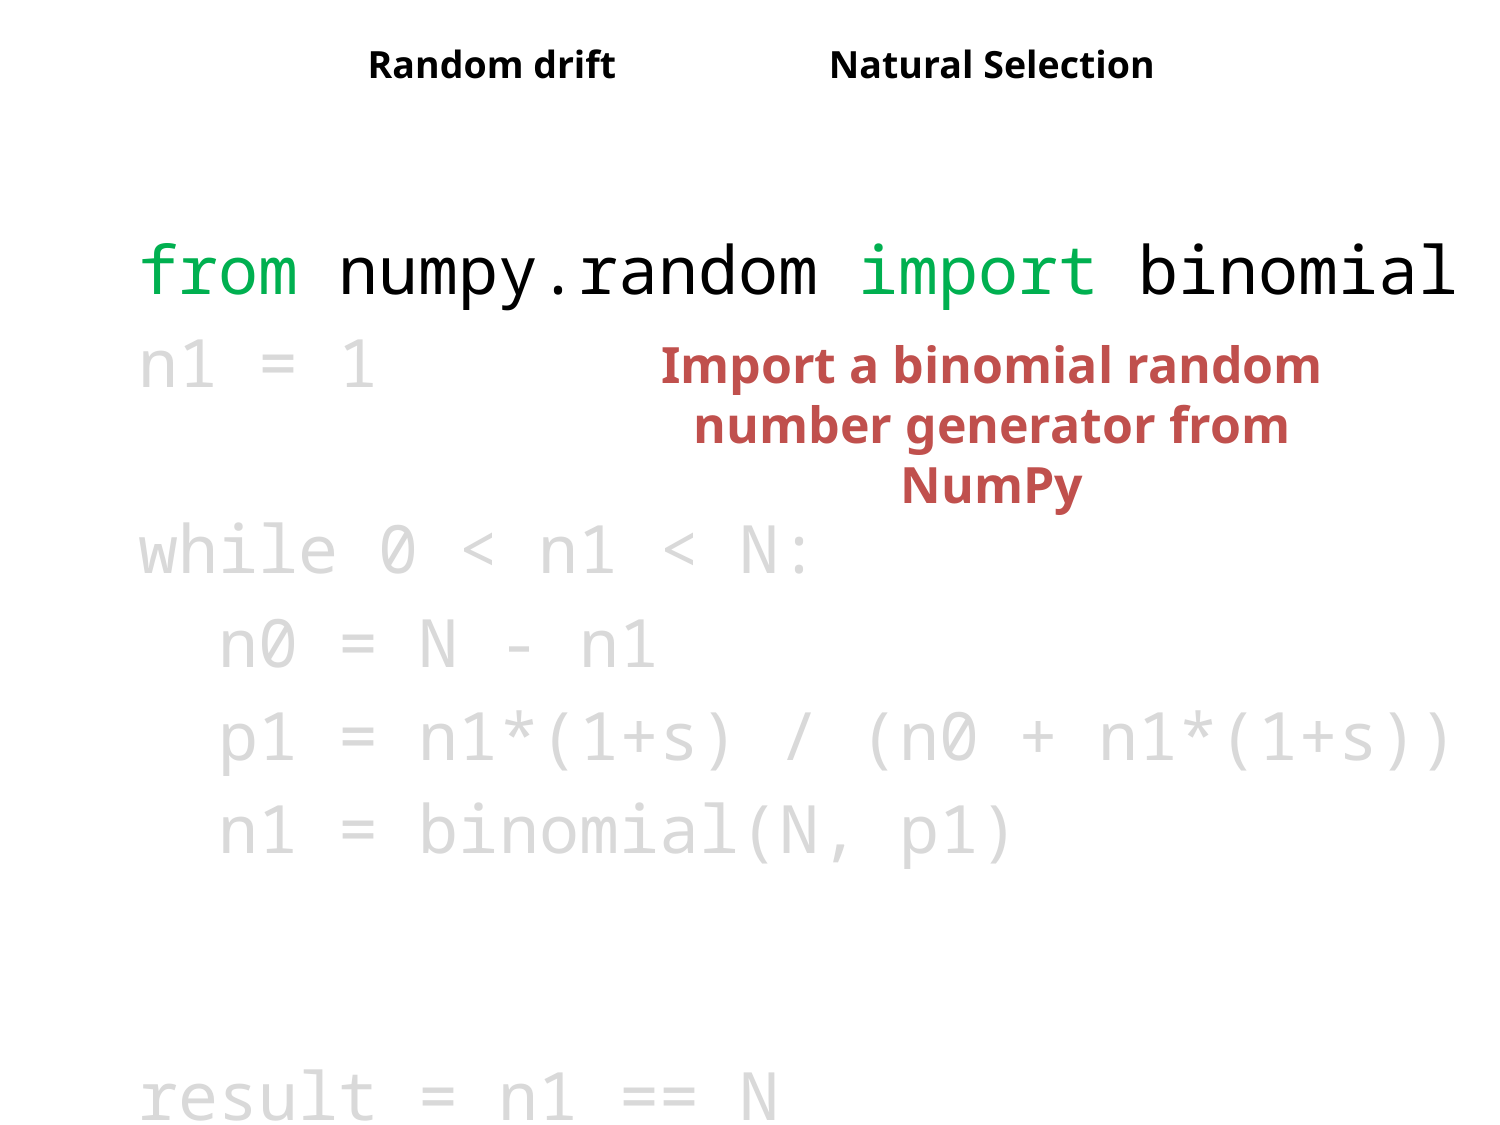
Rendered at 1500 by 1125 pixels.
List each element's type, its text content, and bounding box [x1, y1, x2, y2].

text_box Import a binomial random number generator from NumPy [584, 326, 1400, 521]
list from numpy.random import binomial n1 = 1 while 0 < n1 < N: n0 = N - n1 p1 = n1*(1+s) / (n0 + n1*(1+s)) n1 = binomial(N, p1) result = n1 == N [123, 219, 1500, 1094]
